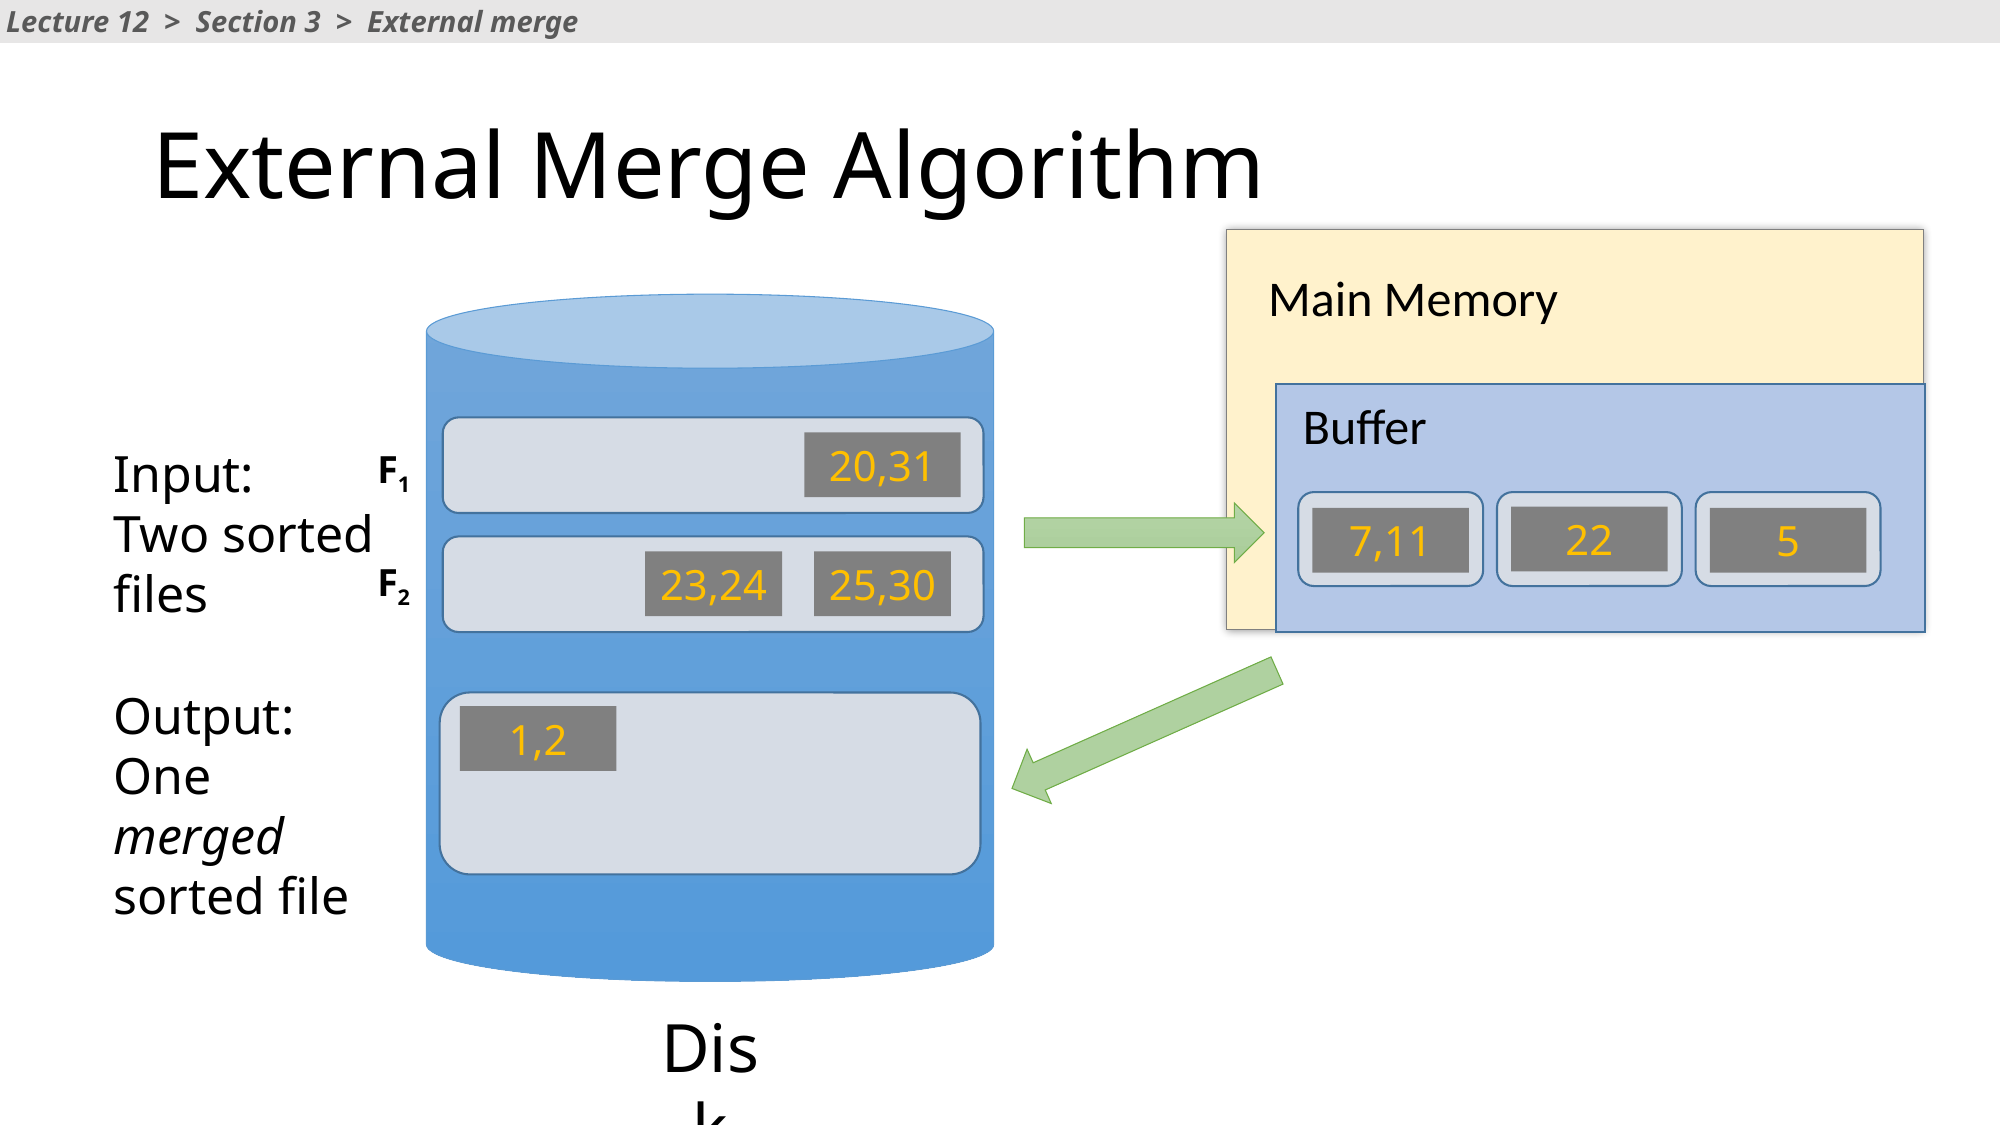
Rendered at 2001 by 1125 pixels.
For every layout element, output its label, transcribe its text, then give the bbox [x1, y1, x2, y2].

text_box 20,31 [804, 432, 961, 498]
text_box 23,24 [645, 551, 783, 617]
text_box [441, 416, 985, 515]
text_box [425, 293, 995, 982]
text_box F1 [362, 438, 426, 505]
text_box Input: Two sorted files [98, 435, 400, 630]
text_box F2 [362, 551, 426, 618]
text_box Disk [637, 998, 783, 1125]
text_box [0, 0, 2000, 47]
text_box [438, 691, 982, 876]
text_box [441, 535, 985, 634]
text_box 1,2 [459, 706, 617, 771]
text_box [1226, 229, 1925, 633]
text_box Output: One merged sorted file [98, 677, 400, 933]
text_box [1023, 517, 1226, 549]
title External Merge Algorithm [137, 59, 1863, 278]
text_box [1011, 656, 1284, 805]
text_box 25,30 [814, 551, 951, 617]
